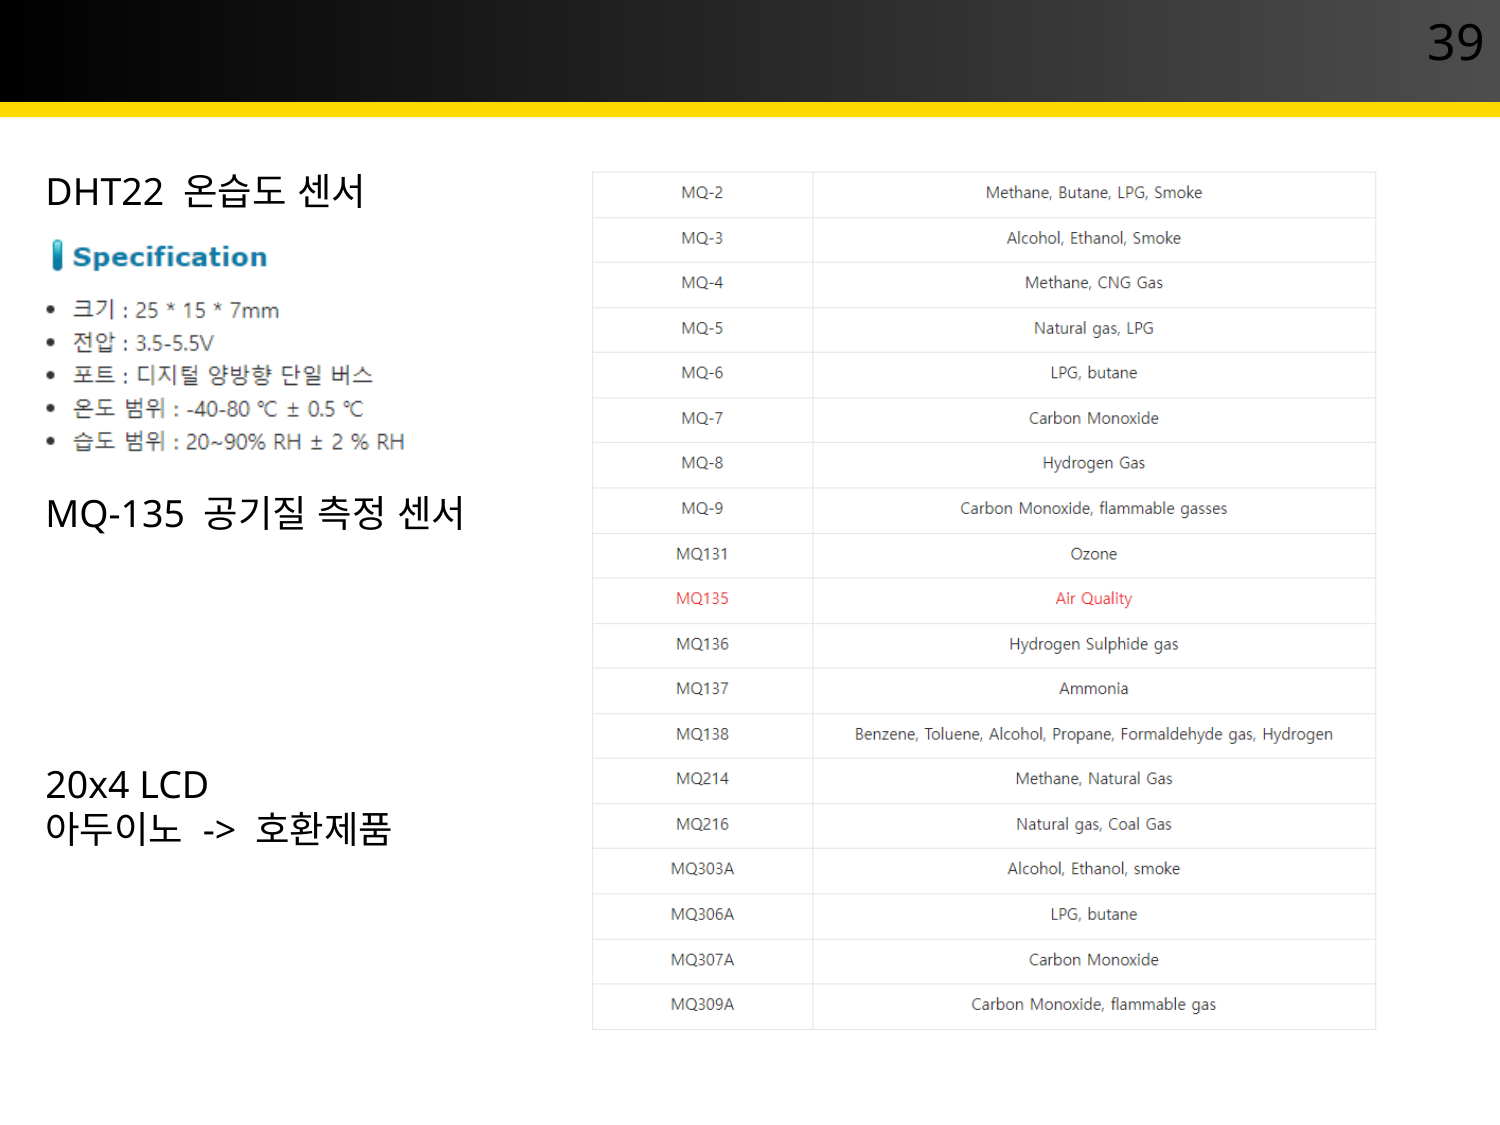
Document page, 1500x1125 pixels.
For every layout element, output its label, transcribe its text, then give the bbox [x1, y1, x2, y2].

text_box 발아기 구성품목 [0, 9, 1326, 91]
text_box 20x4 LCD 아두이노 -> 호환제품 [30, 753, 573, 859]
picture [573, 160, 1389, 1047]
slide_number 39 [1356, 0, 1500, 87]
picture [14, 232, 436, 467]
text_box DHT22 온습도 센서 [30, 160, 573, 221]
text_box MQ-135 공기질 측정 센서 [30, 483, 573, 543]
